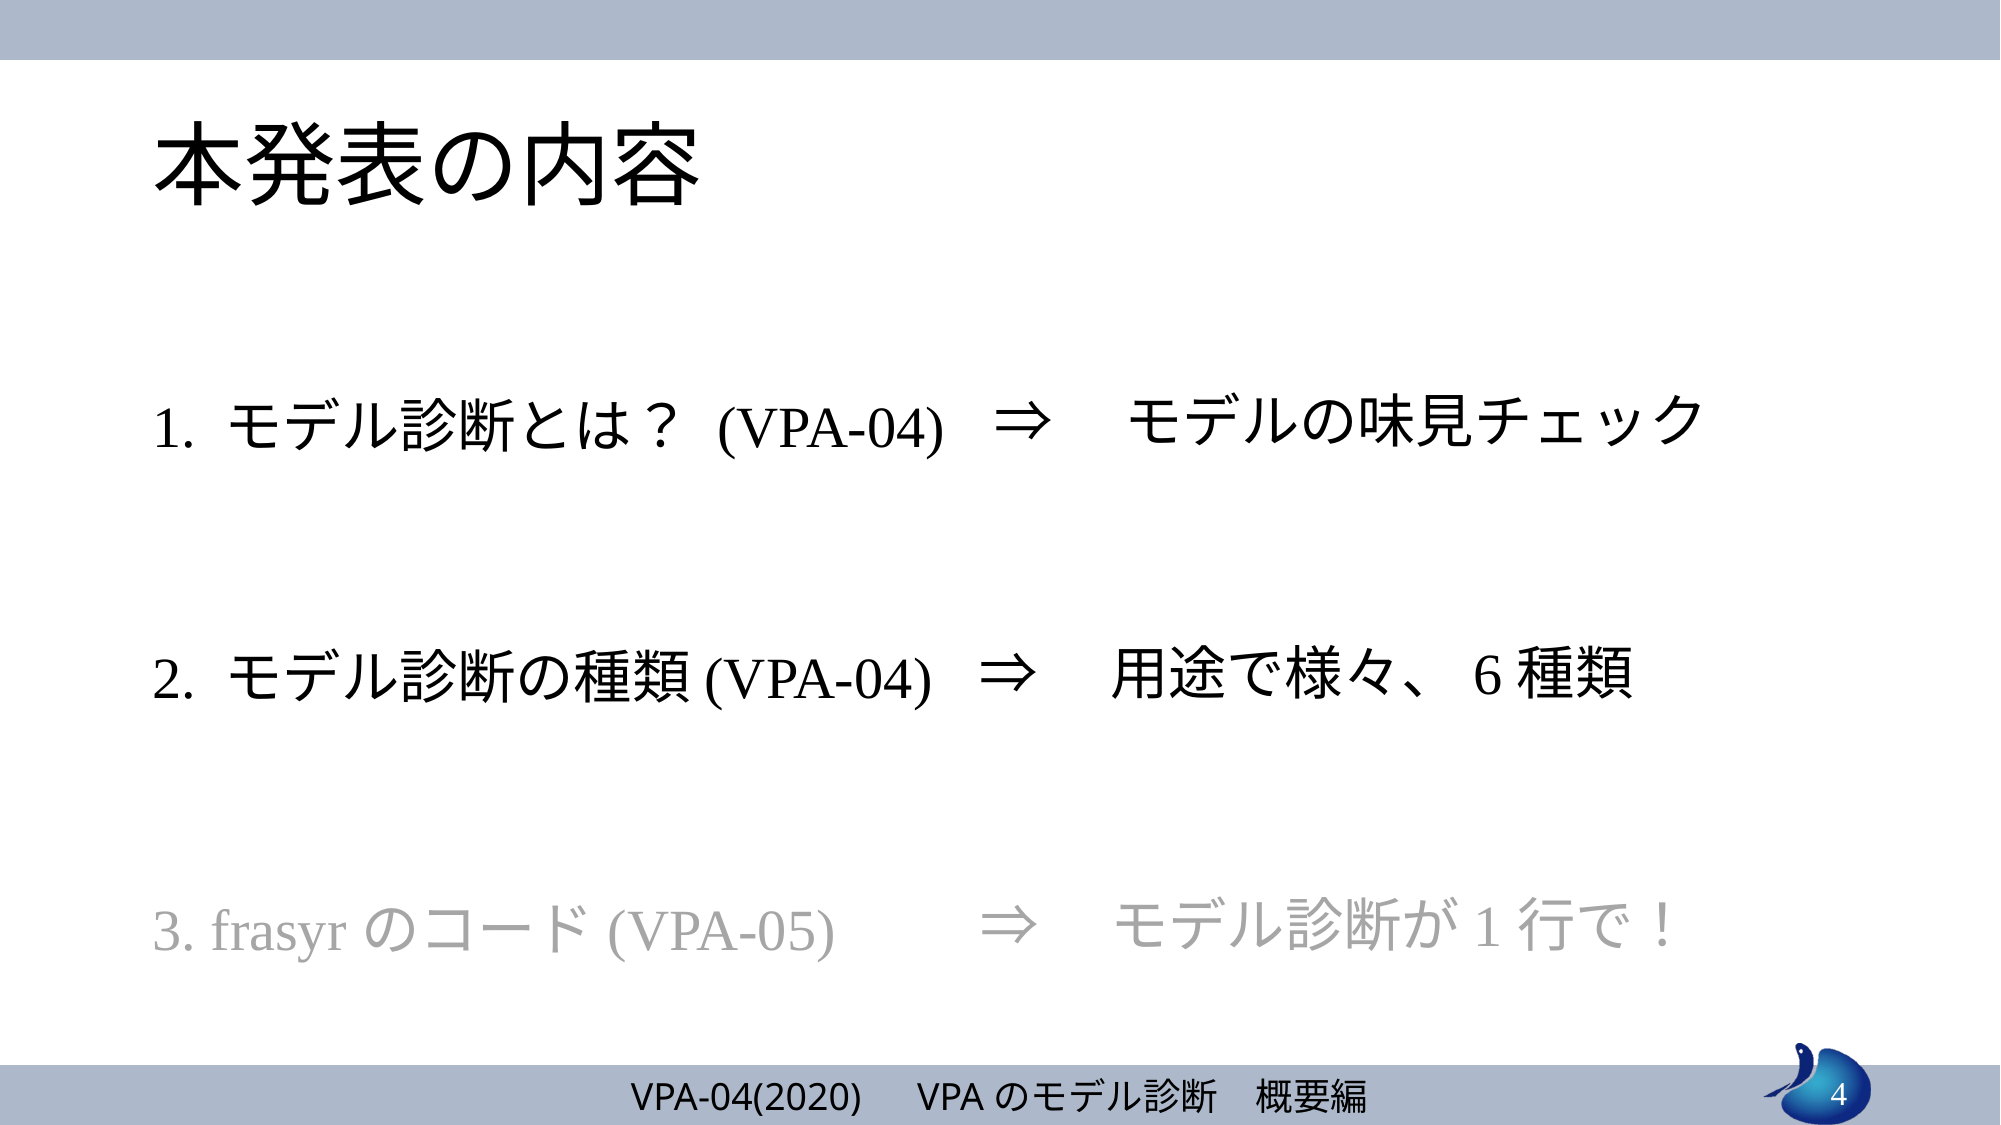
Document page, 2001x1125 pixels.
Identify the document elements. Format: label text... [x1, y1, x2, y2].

text_box ⇒ 用途で様々、6種類 [964, 628, 1649, 714]
slide_number 4 [1412, 1062, 1863, 1123]
text_box ⇒ モデルの味見チェック [979, 376, 1722, 462]
footer VPA-04(2020) VPAのモデル診断 概要編 [526, 1065, 1473, 1125]
list 1. モデル診断とは？ (VPA-04) 2. モデル診断の種類(VPA-04) 3. frasyrのコード(VPA-05) [137, 299, 1863, 1044]
text_box ⇒ モデル診断が1行で！ [965, 880, 1707, 966]
picture [1762, 1043, 1871, 1125]
title 本発表の内容 [137, 59, 1863, 278]
